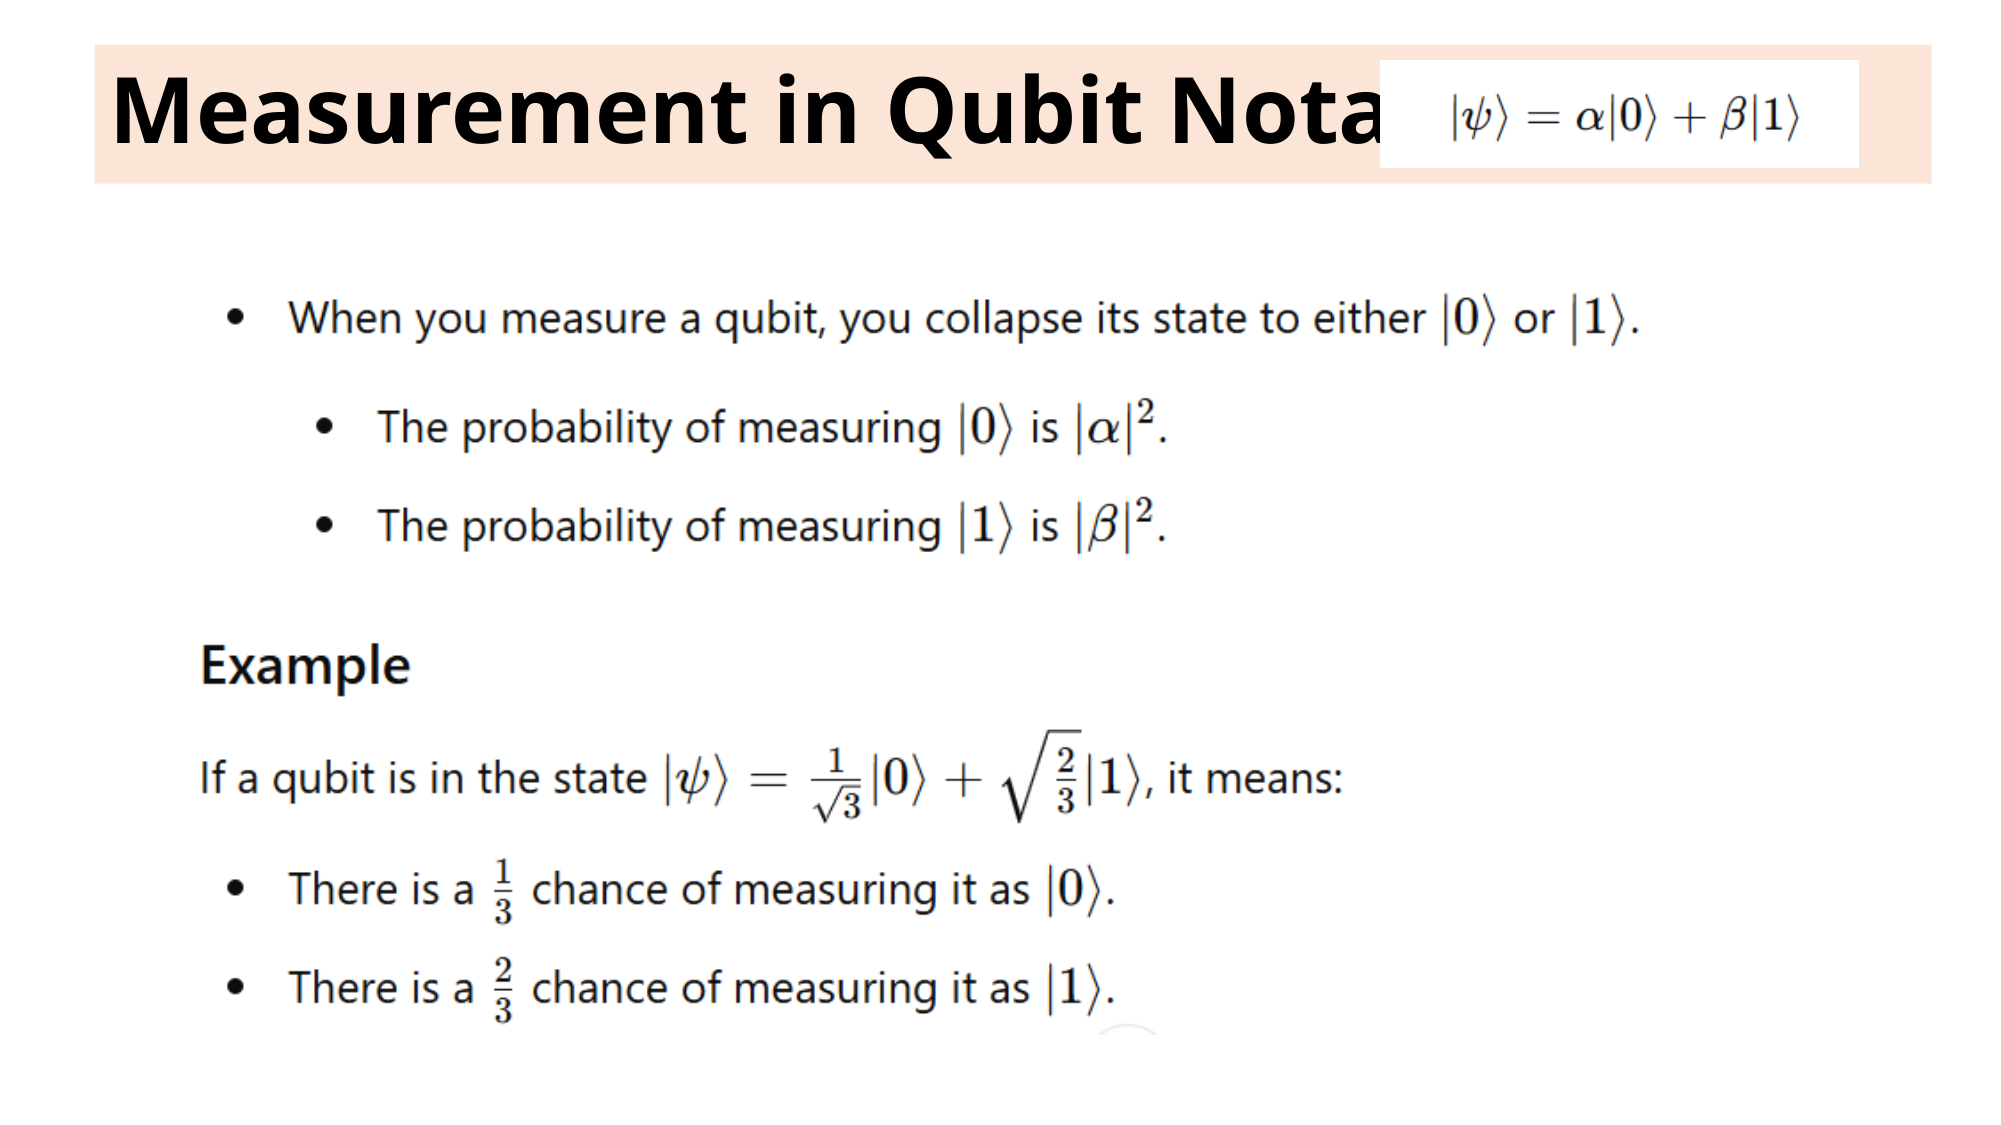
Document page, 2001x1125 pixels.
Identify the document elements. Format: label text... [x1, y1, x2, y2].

title Measurement in Qubit Notation [94, 44, 1932, 184]
picture [1380, 60, 1859, 168]
picture [137, 277, 1879, 1035]
